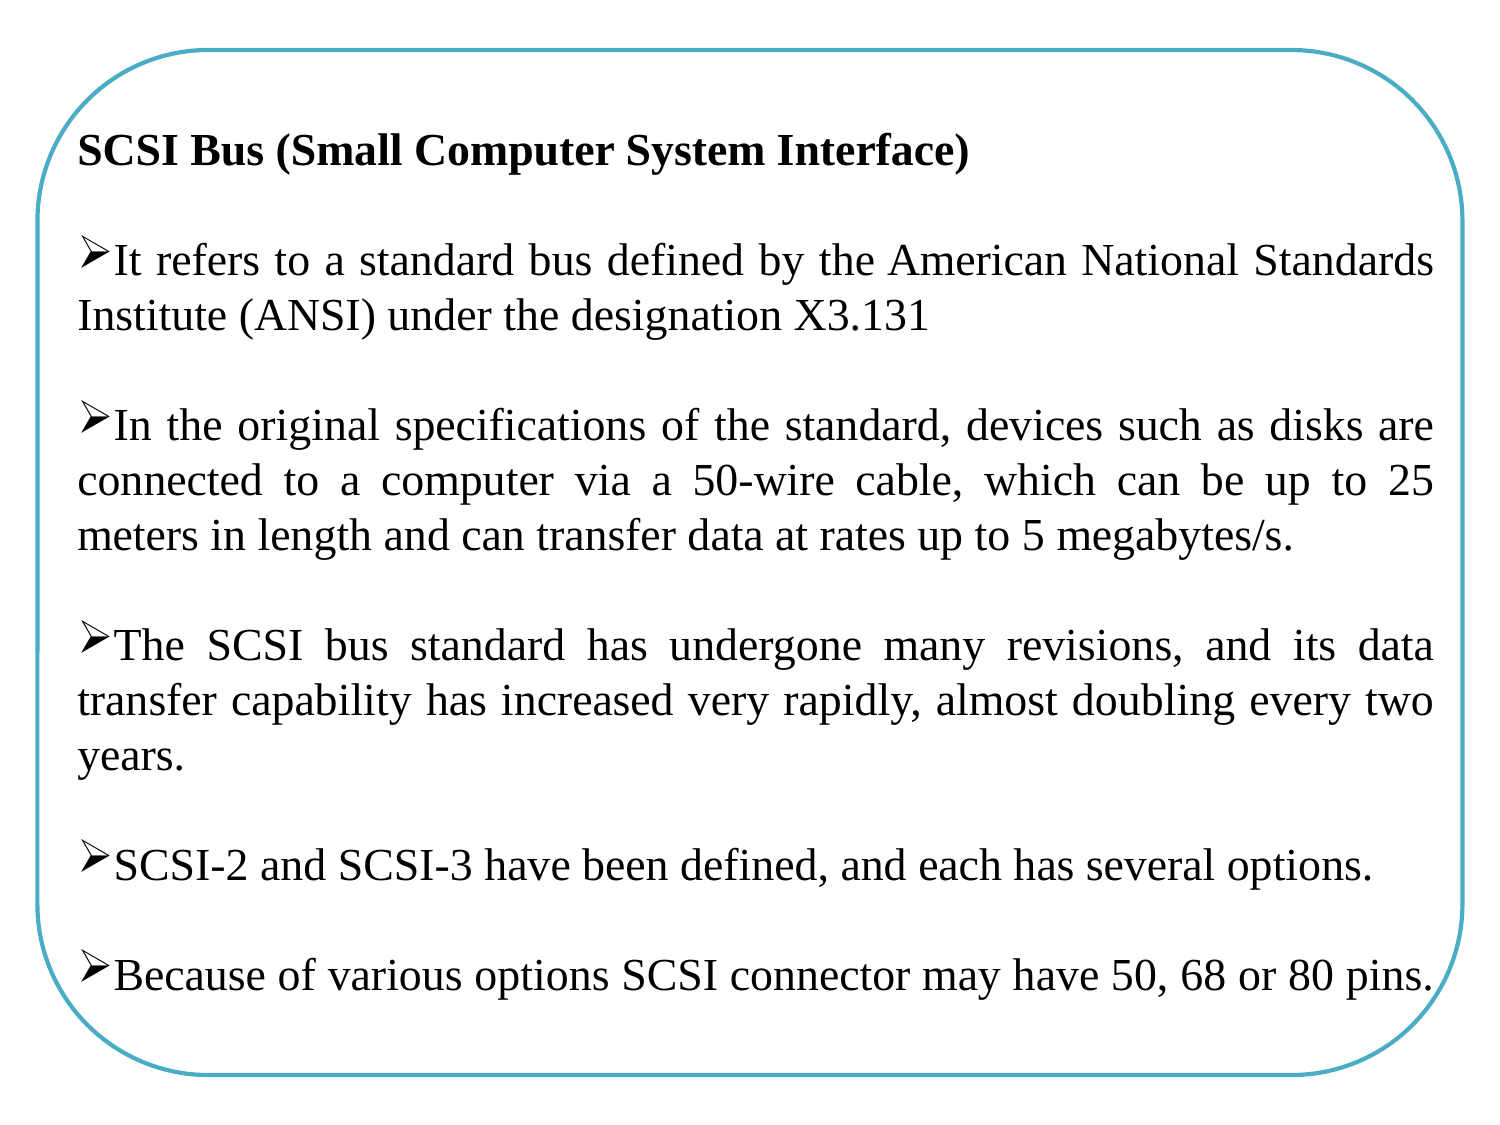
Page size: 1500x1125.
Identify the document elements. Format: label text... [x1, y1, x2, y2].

text_box [35, 128, 62, 997]
text_box SCSI Bus (Small Computer System Interface) It refers to a standard bus defined by the American National Standards Institute (ANSI) under the designation X3.131 In the original specifications of the standard, devices such as disks are connected to a computer via a 50-wire cable, which can be up to 25 meters in length and can transfer data at rates up to 5 megabytes/s. The SCSI bus standard has undergone many revisions, and its data transfer capability has increased very rapidly, almost doubling every two years. SCSI-2 and SCSI-3 have been defined, and each has several options. Because of various options SCSI connector may have 50, 68 or 80 pins. [62, 112, 1450, 1062]
text_box [137, 1062, 1363, 1078]
text_box [1450, 151, 1465, 974]
text_box [73, 47, 1426, 112]
